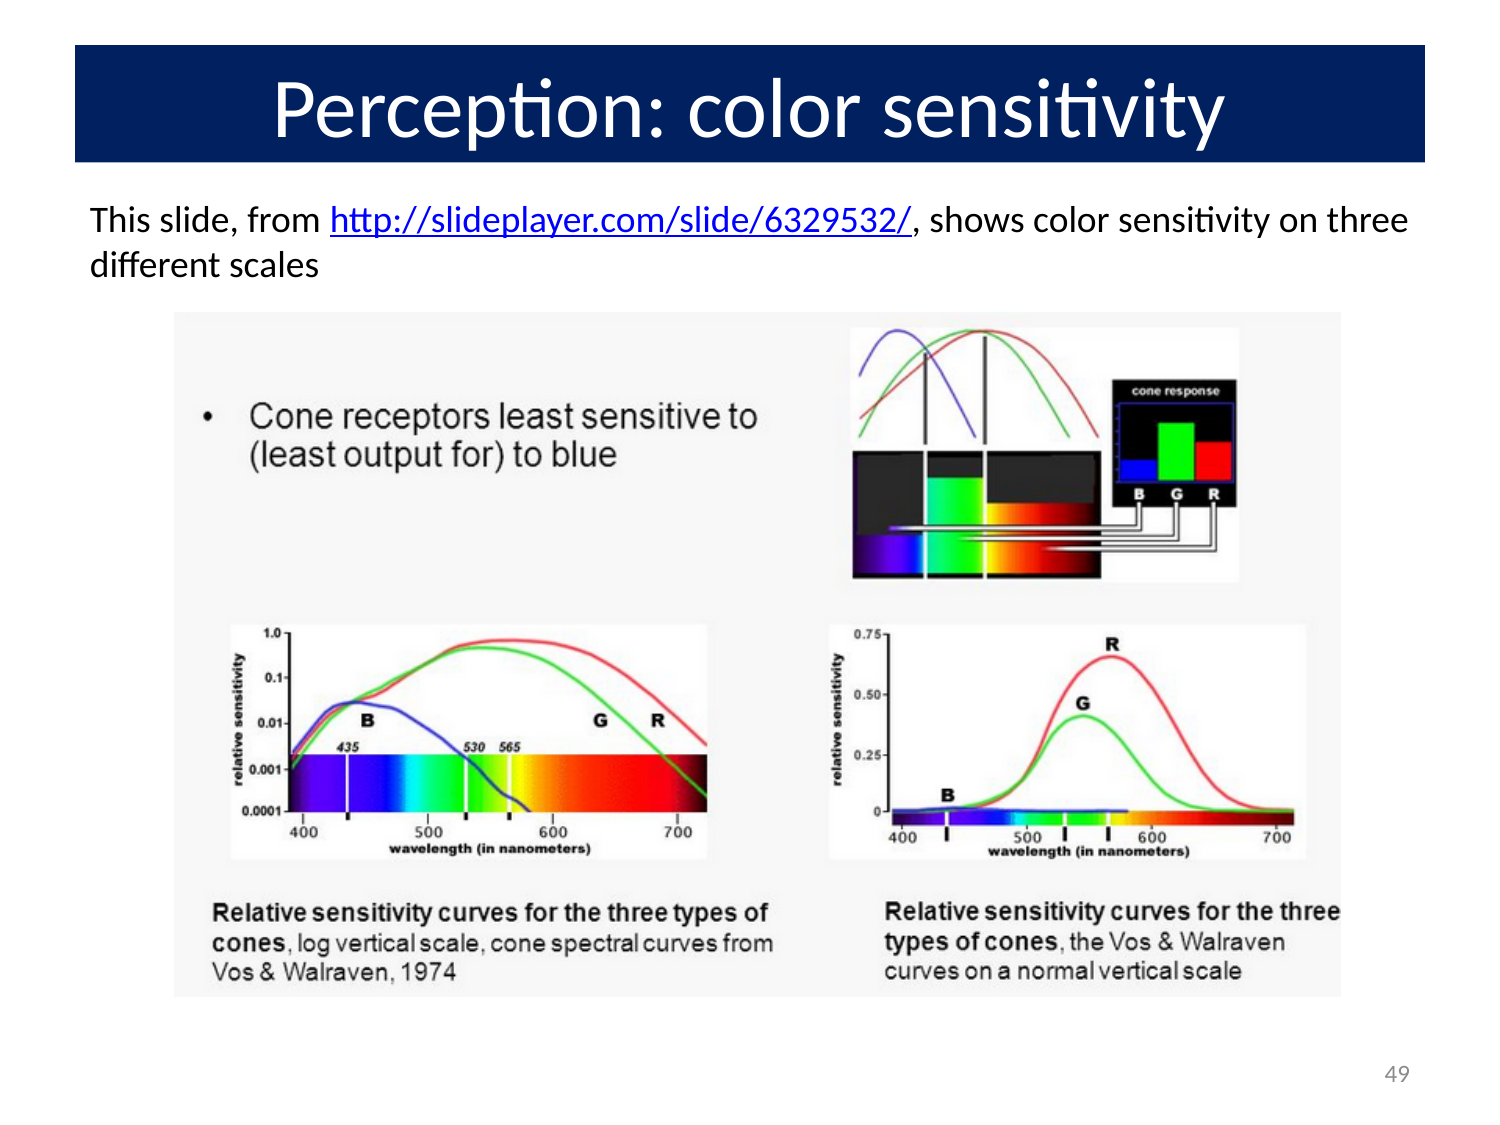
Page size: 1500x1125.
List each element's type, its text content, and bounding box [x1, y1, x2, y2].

title Perception: color sensitivity [75, 45, 1425, 163]
picture [174, 312, 1341, 997]
text_box This slide, from http://slideplayer.com/slide/6329532/, shows color sensitivity on three different scales [74, 187, 1425, 293]
slide_number 49 [1074, 1042, 1425, 1103]
